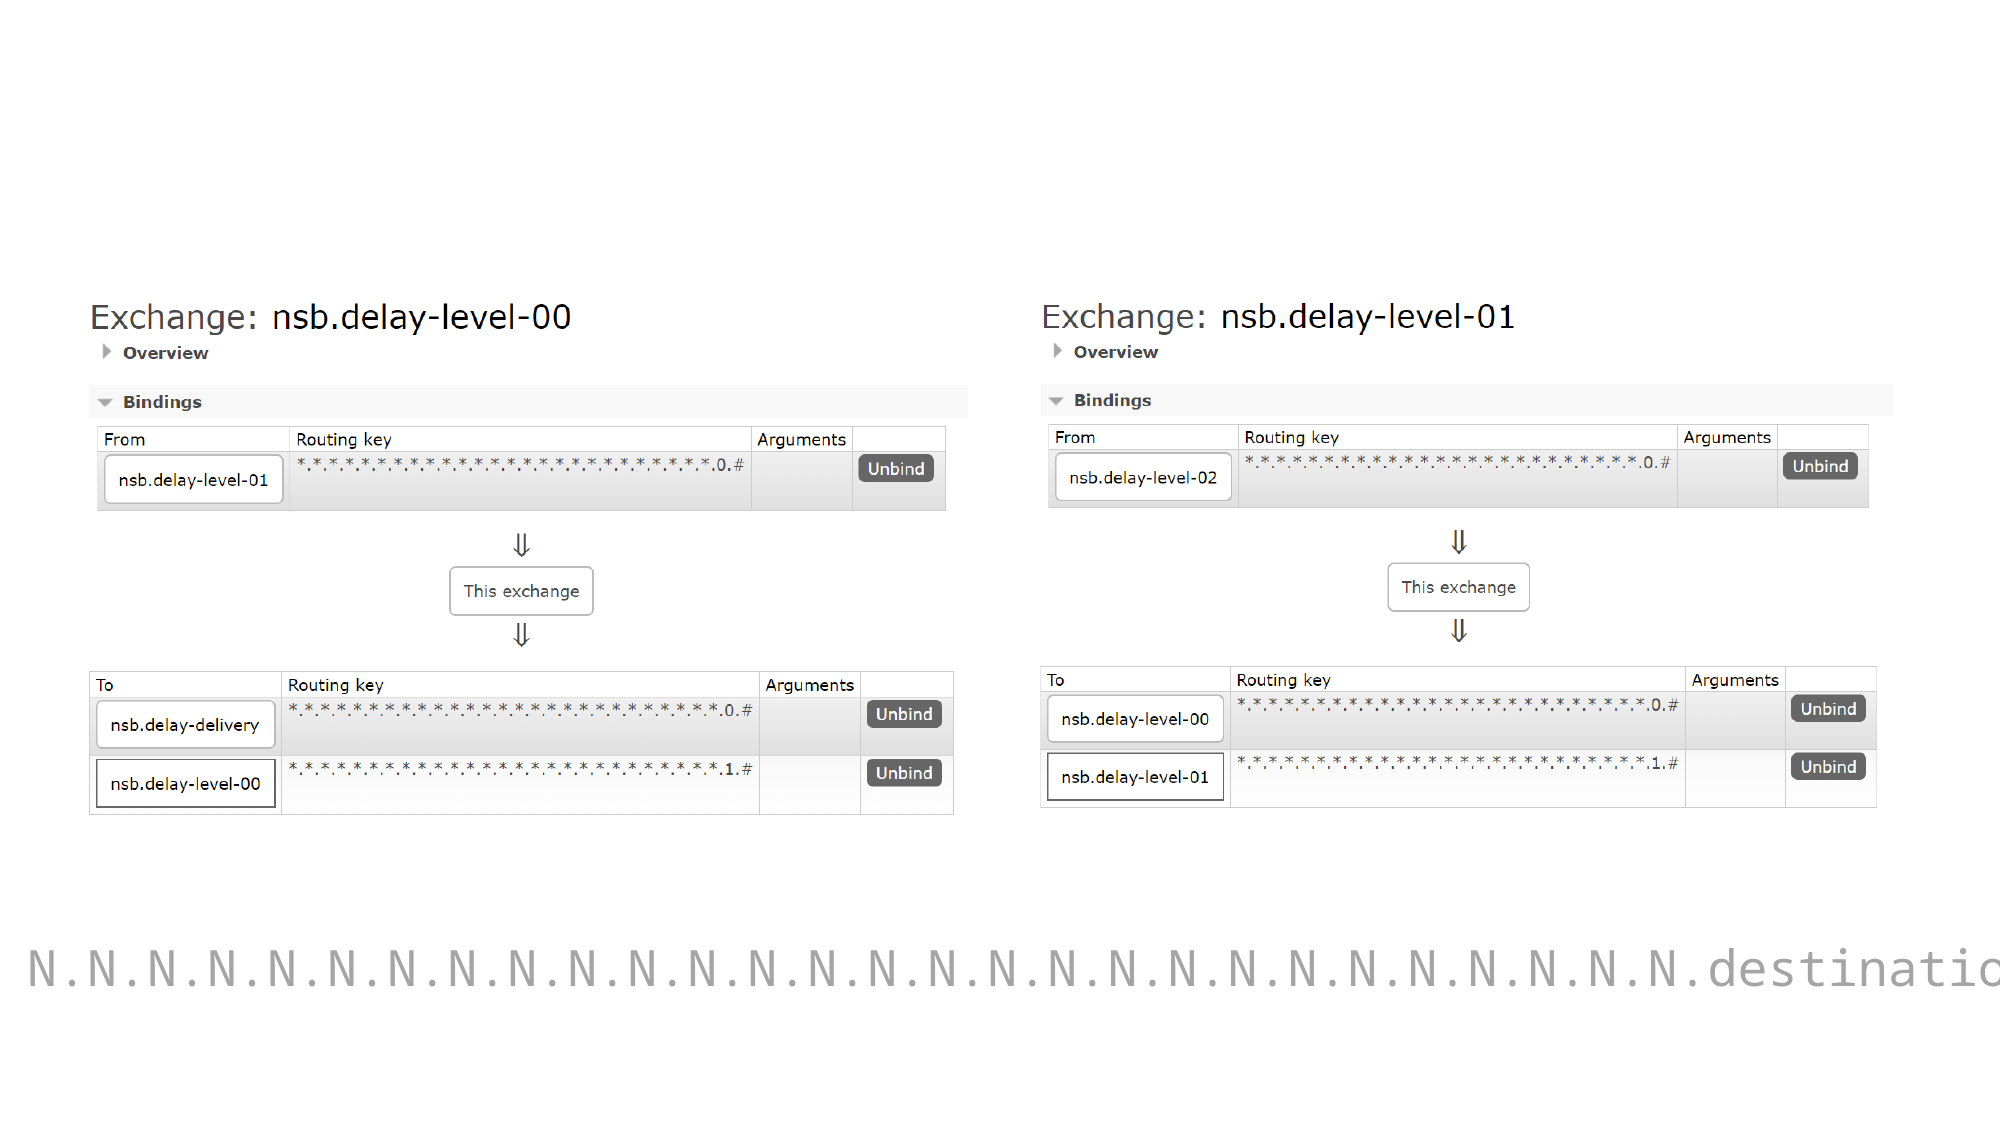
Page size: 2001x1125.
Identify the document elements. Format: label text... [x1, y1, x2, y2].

picture [84, 299, 968, 826]
text_box N.N.N.N.N.N.N.N.N.N.N.N.N.N.N.N.N.N.N.N.N.N.N.N.N.N.N.N.destination [12, 929, 2000, 1004]
picture [1031, 298, 1893, 827]
